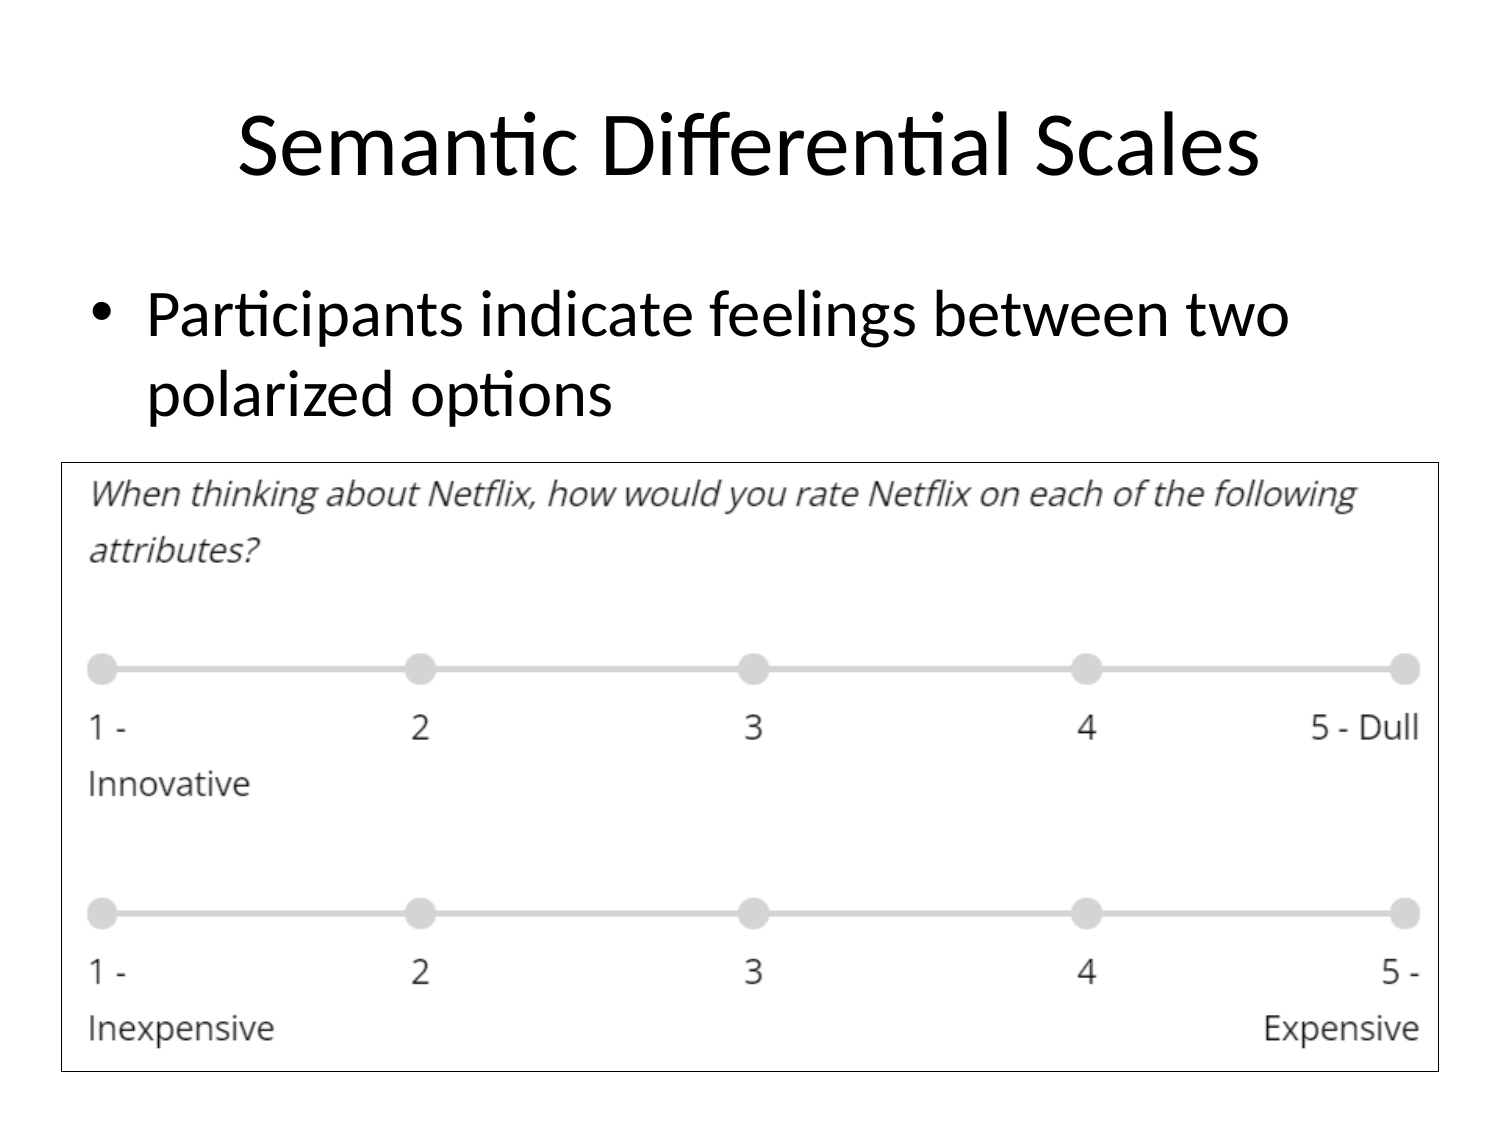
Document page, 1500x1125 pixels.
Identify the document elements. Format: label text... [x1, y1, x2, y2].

list Participants indicate feelings between two polarized options [75, 262, 1425, 460]
picture [61, 461, 1439, 1072]
title Semantic Differential Scales [75, 45, 1425, 233]
